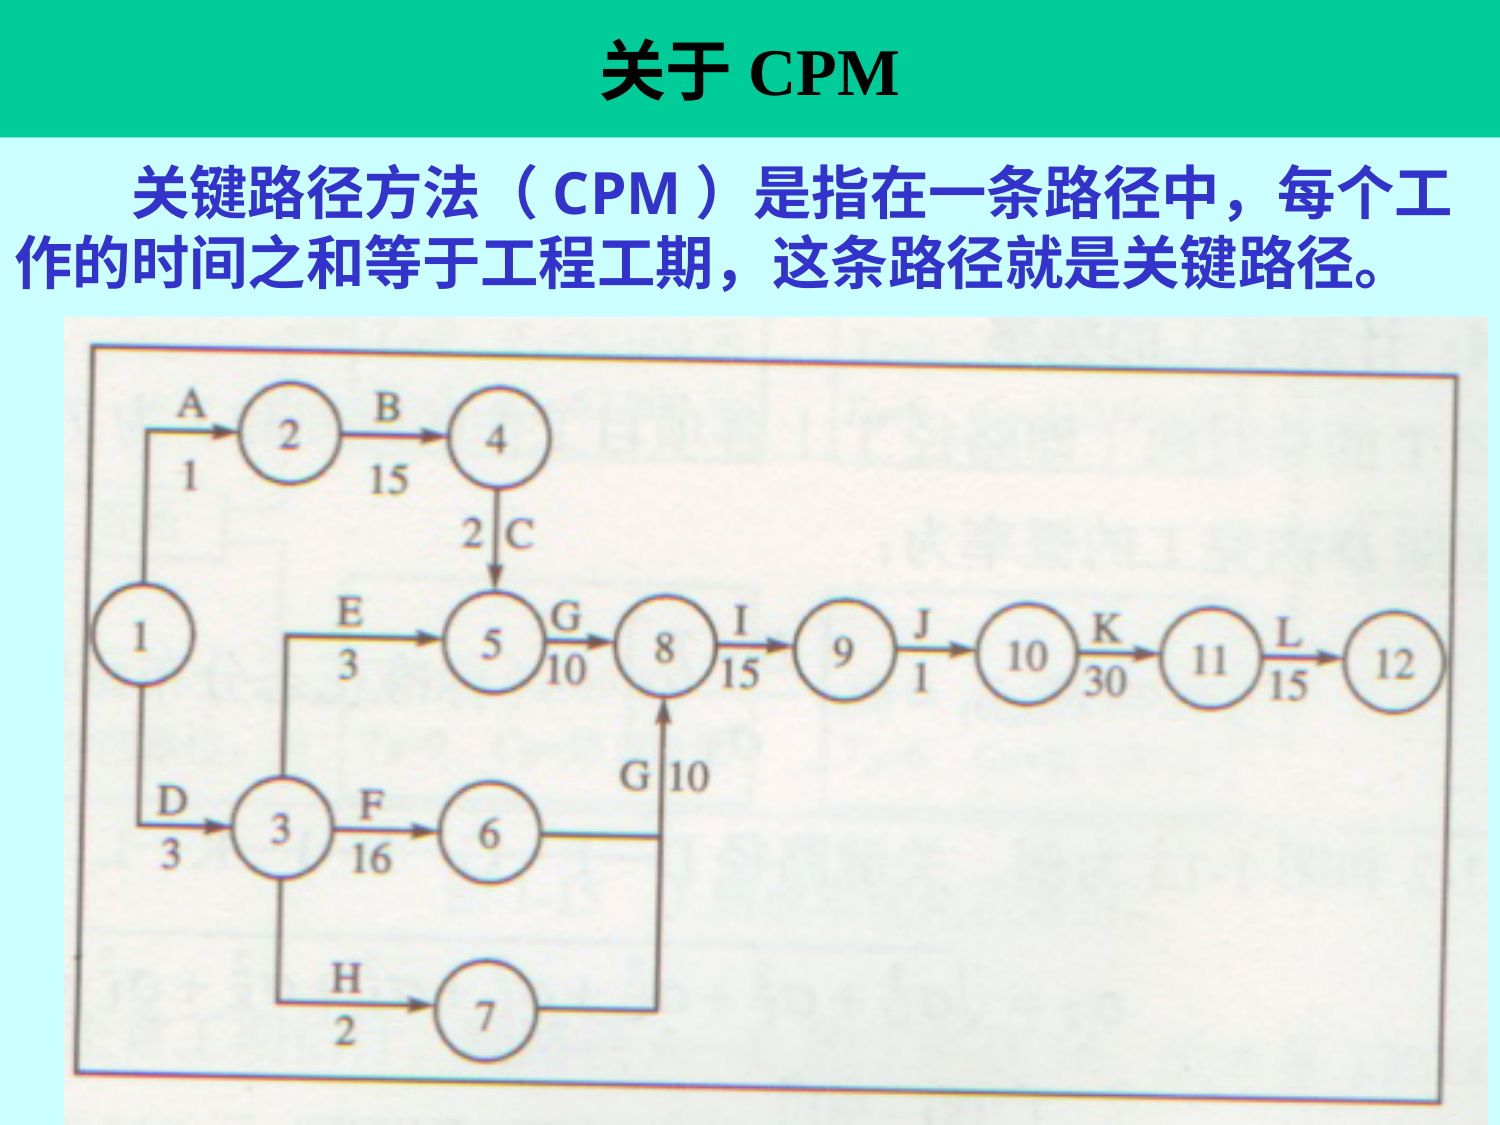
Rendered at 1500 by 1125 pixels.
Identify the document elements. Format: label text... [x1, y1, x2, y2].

title 关于CPM [0, 0, 1500, 138]
picture [64, 317, 1489, 1125]
text_box 关键路径方法（CPM）是指在一条路径中，每个工作的时间之和等于工程工期，这条路径就是关键路径。 [0, 148, 1500, 304]
